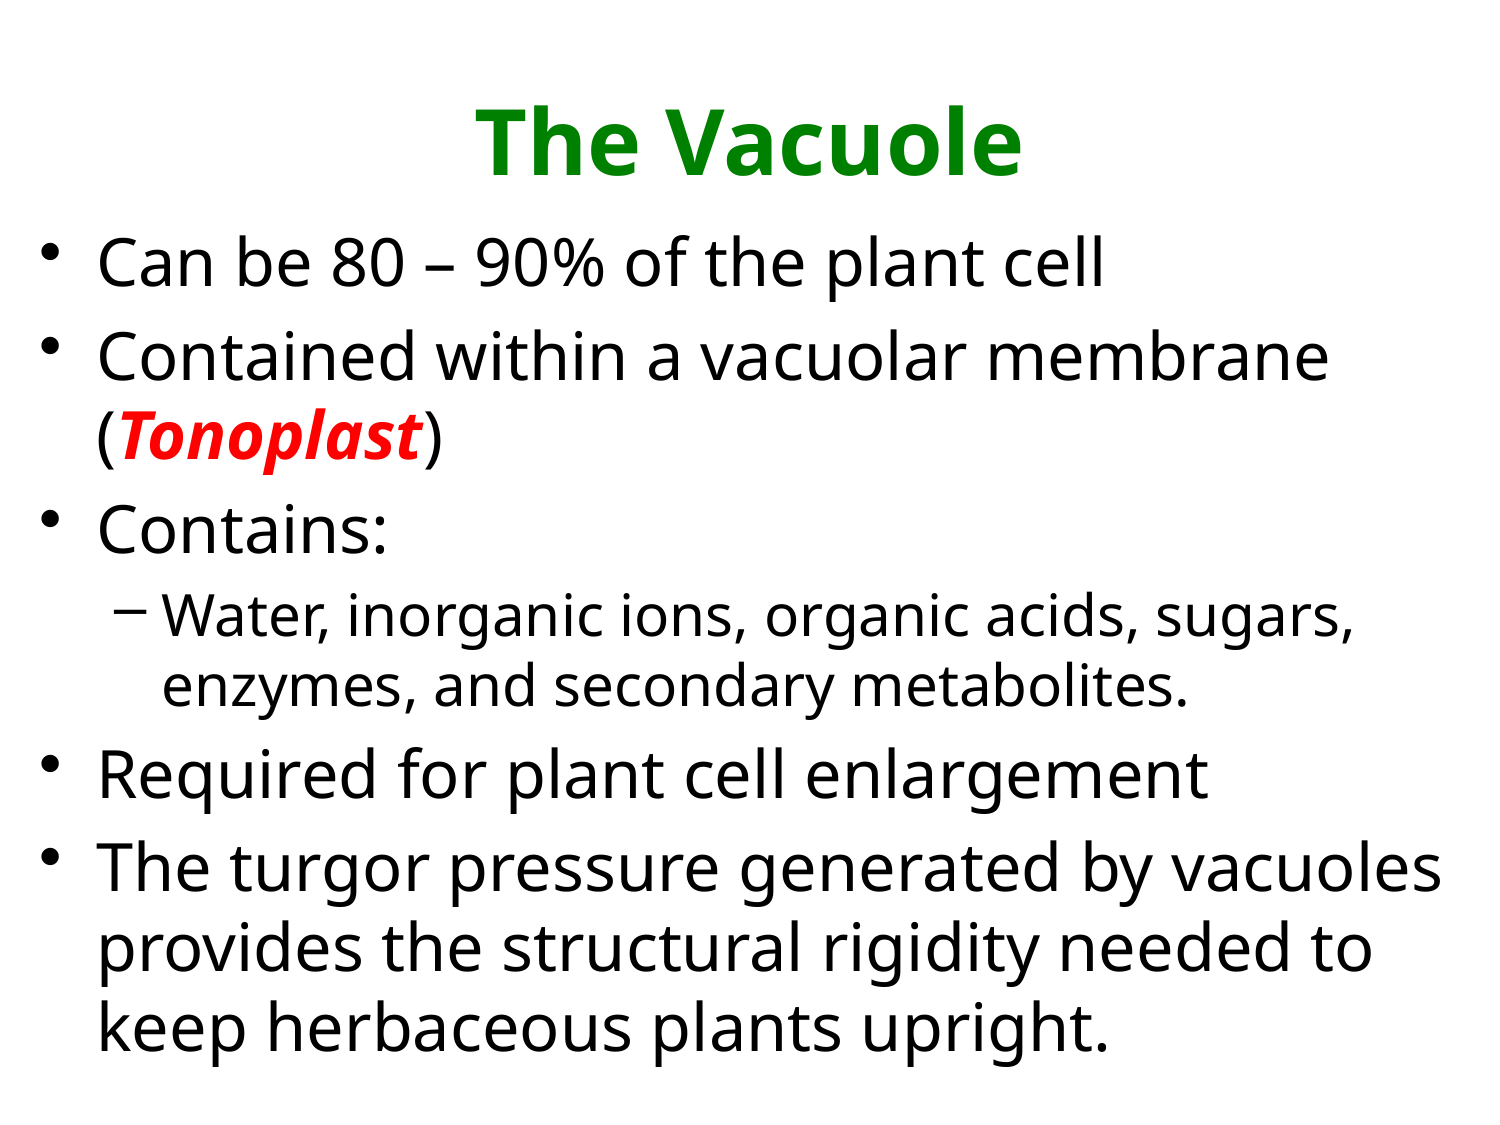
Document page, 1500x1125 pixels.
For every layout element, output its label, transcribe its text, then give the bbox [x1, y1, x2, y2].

title The Vacuole [75, 45, 1425, 212]
list Can be 80 – 90% of the plant cell Contained within a vacuolar membrane (Tonoplast) Contains: Water, inorganic ions, organic acids, sugars, enzymes, and secondary metabolites. Required for plant cell enlargement The turgor pressure generated by vacuoles provides the structural rigidity needed to keep herbaceous plants upright. [24, 212, 1500, 1088]
